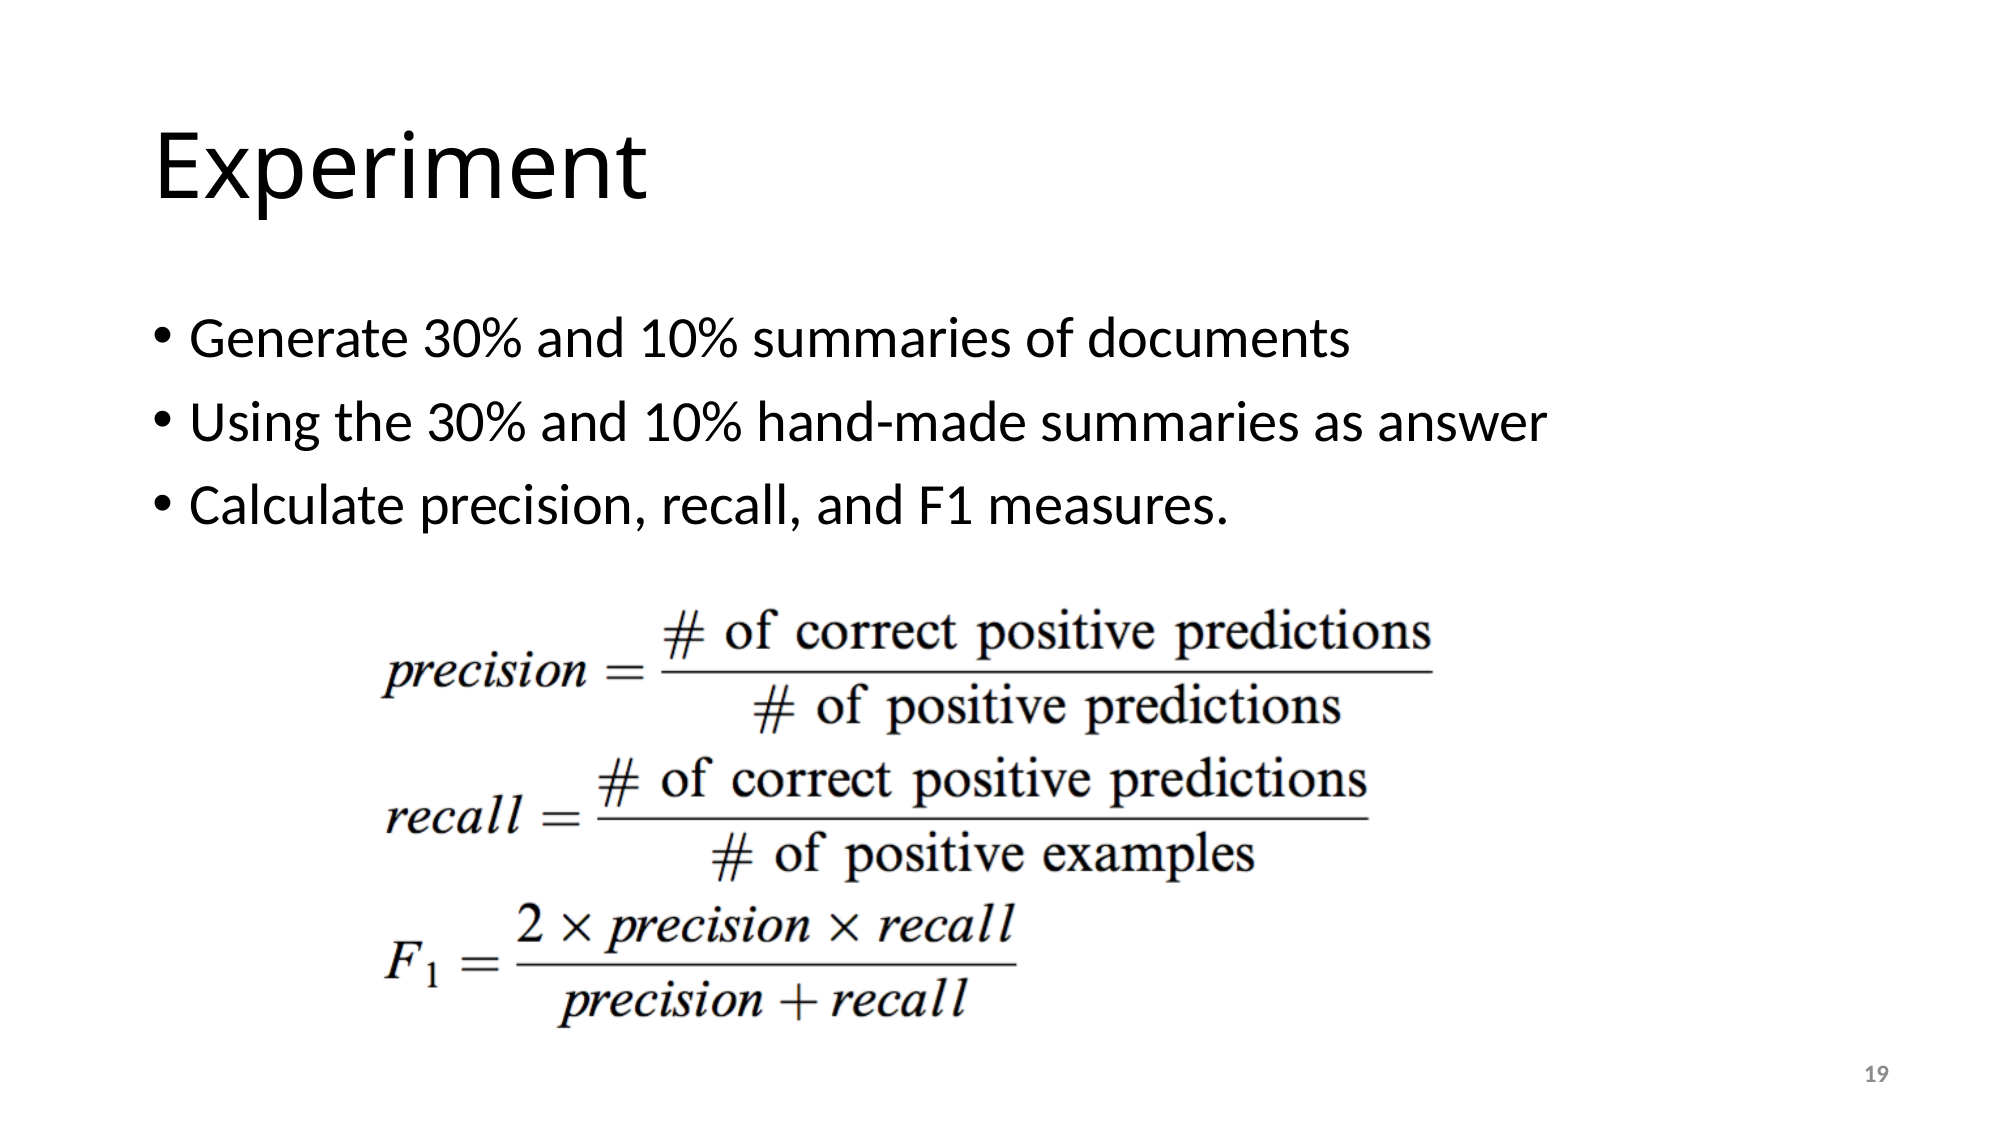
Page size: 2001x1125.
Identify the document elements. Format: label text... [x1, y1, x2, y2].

title Experiment [137, 59, 1863, 278]
picture [361, 573, 1455, 1036]
slide_number 19 [1454, 1042, 1905, 1103]
list Generate 30% and 10% summaries of documents Using the 30% and 10% hand-made summaries as answer Calculate precision, recall, and F1 measures. [137, 299, 1863, 1014]
